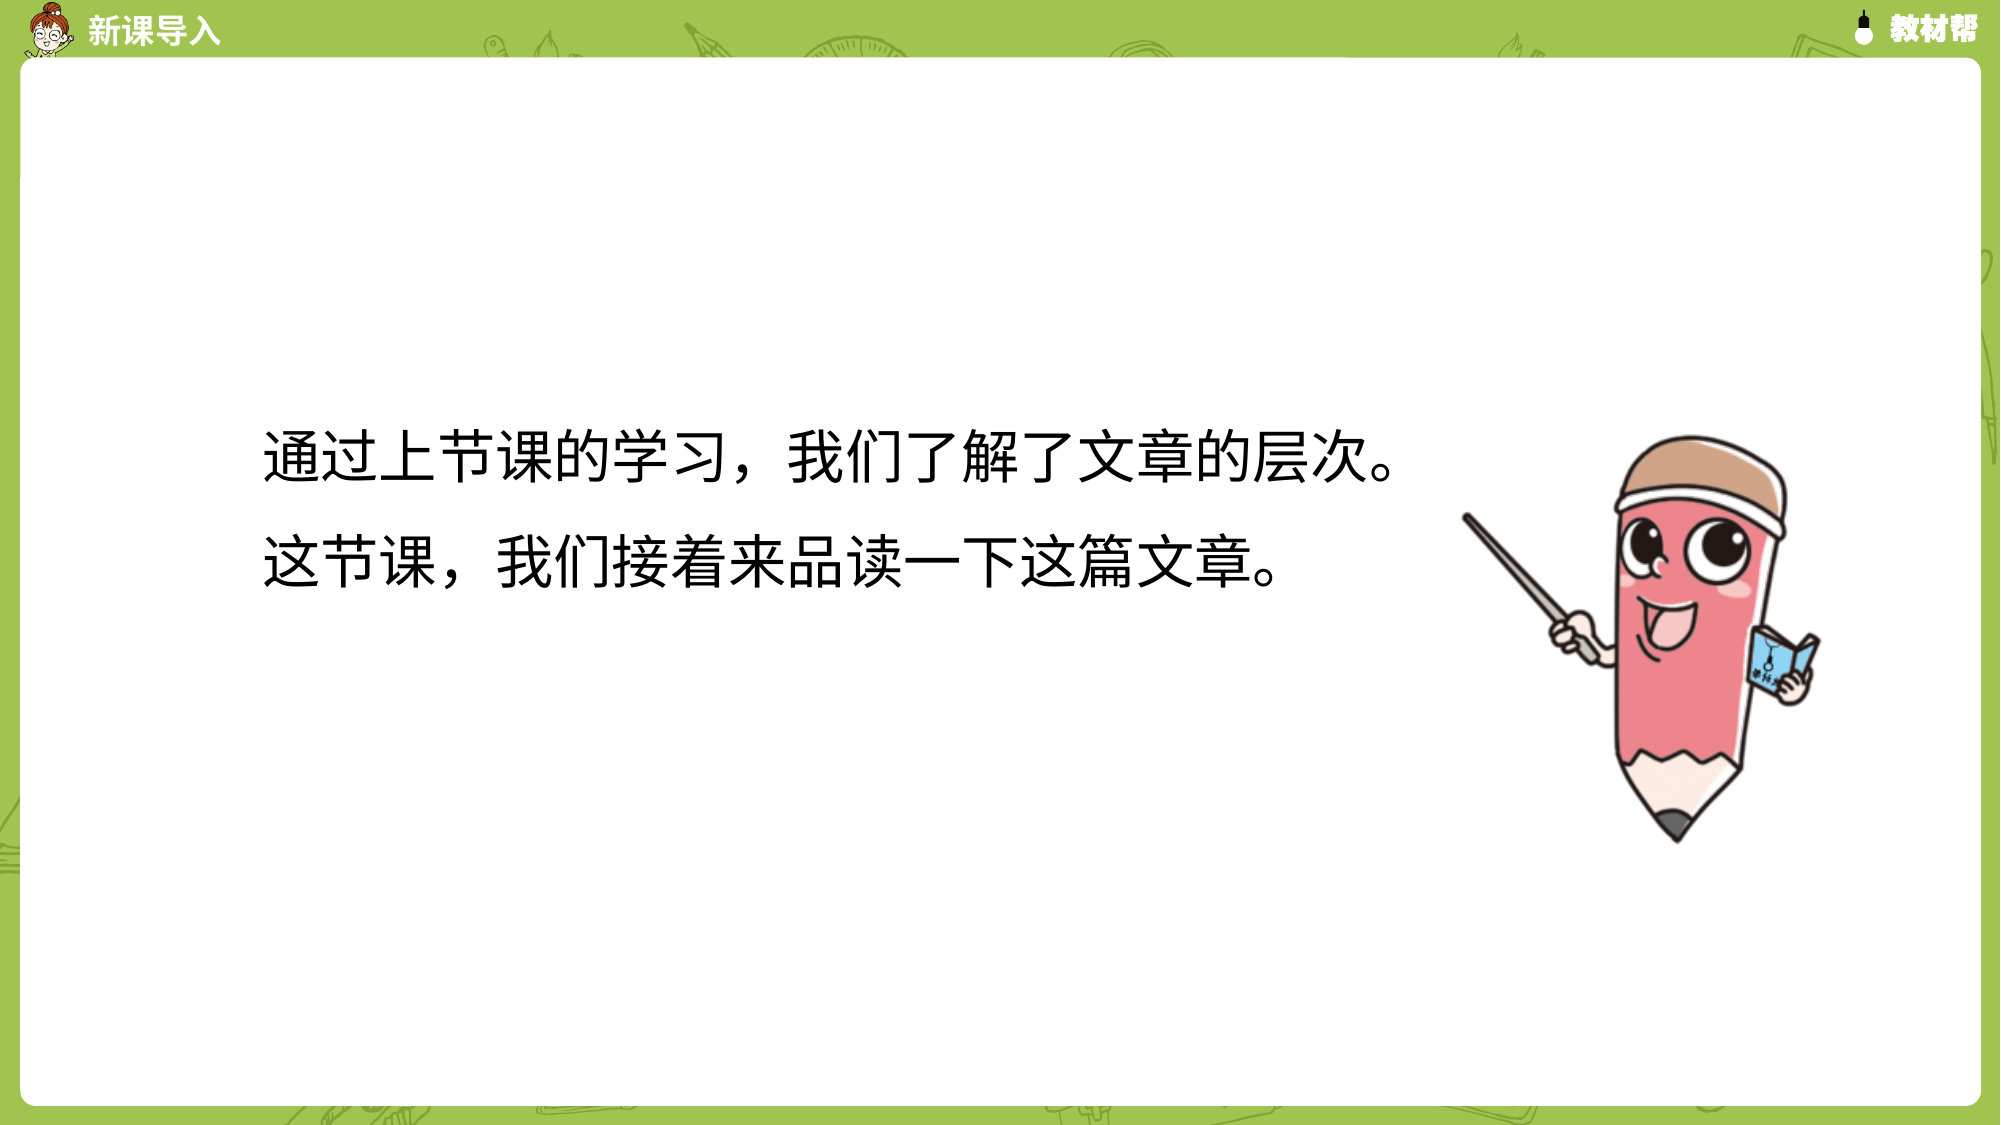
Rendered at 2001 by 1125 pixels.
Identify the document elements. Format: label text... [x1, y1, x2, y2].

subtitle 通过上节课的学习，我们了解了文章的层次。这节课，我们接着来品读一下这篇文章。 [189, 377, 1498, 704]
picture [1445, 430, 1861, 848]
picture [24, 2, 74, 61]
